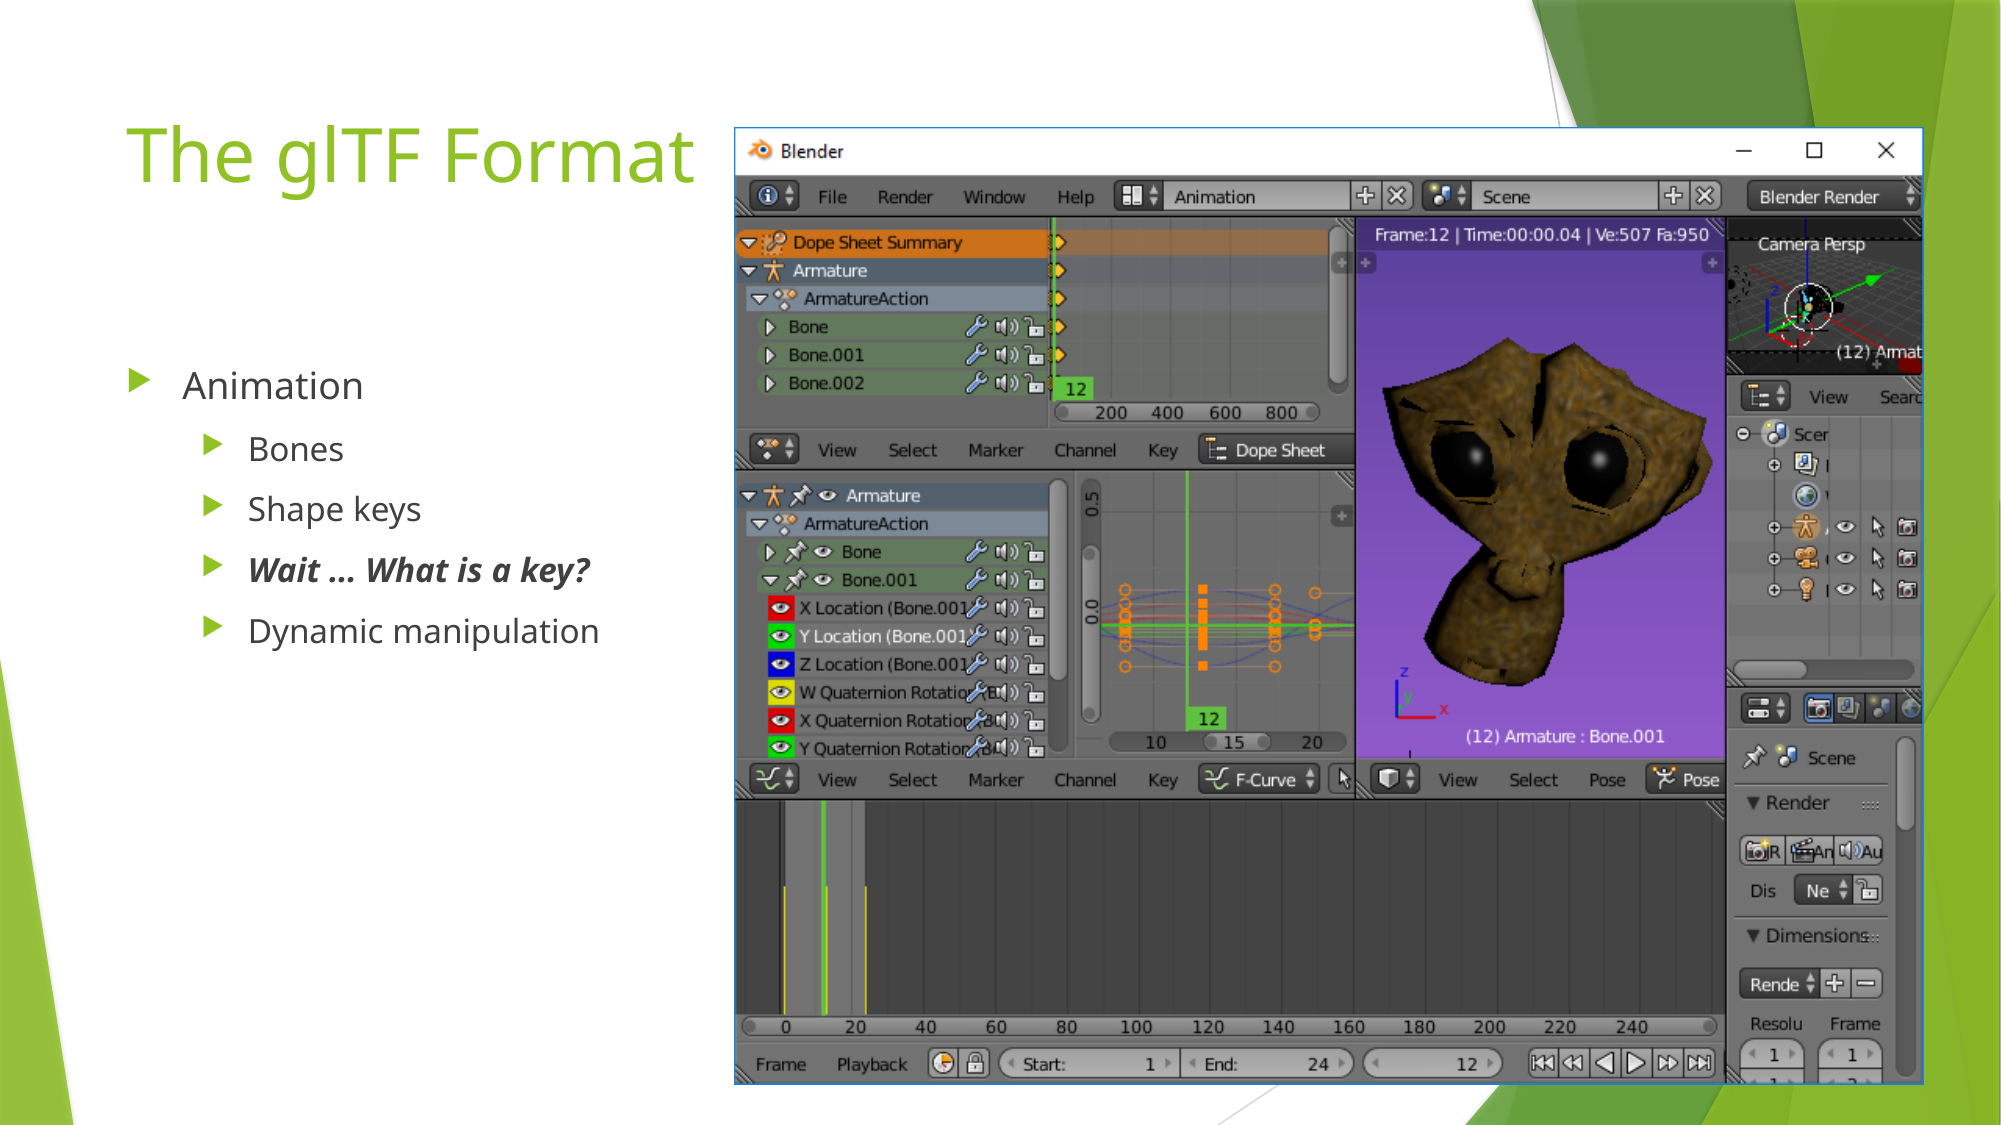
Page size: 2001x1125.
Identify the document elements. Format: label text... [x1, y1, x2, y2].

title The glTF Format [111, 99, 1522, 317]
list Animation Bones Shape keys Wait … What is a key? Dynamic manipulation [111, 354, 729, 992]
picture [733, 126, 1924, 1086]
